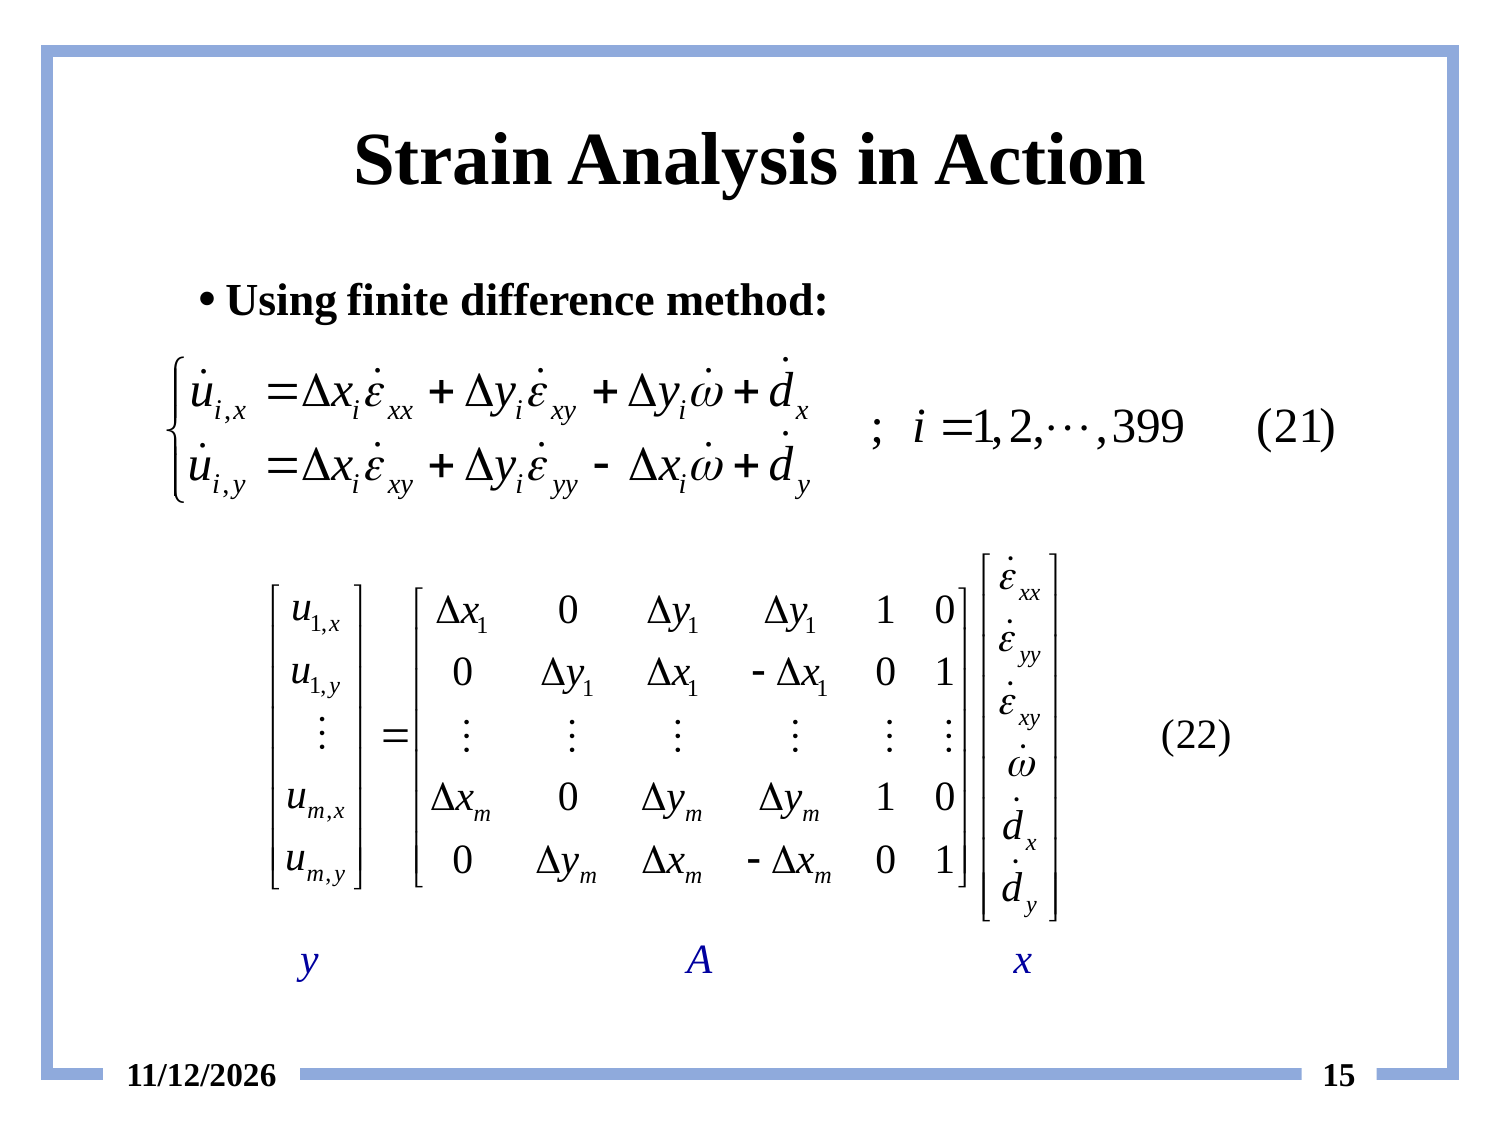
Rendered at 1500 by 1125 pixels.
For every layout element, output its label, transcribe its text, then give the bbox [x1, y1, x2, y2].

text_box [46, 50, 1454, 1075]
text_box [264, 548, 1236, 990]
text_box • Using finite difference method: [183, 258, 1317, 333]
slide_number 15 [1301, 1042, 1377, 1103]
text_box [159, 351, 1341, 509]
title Strain Analysis in Action [111, 108, 1389, 209]
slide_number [103, 1042, 300, 1103]
